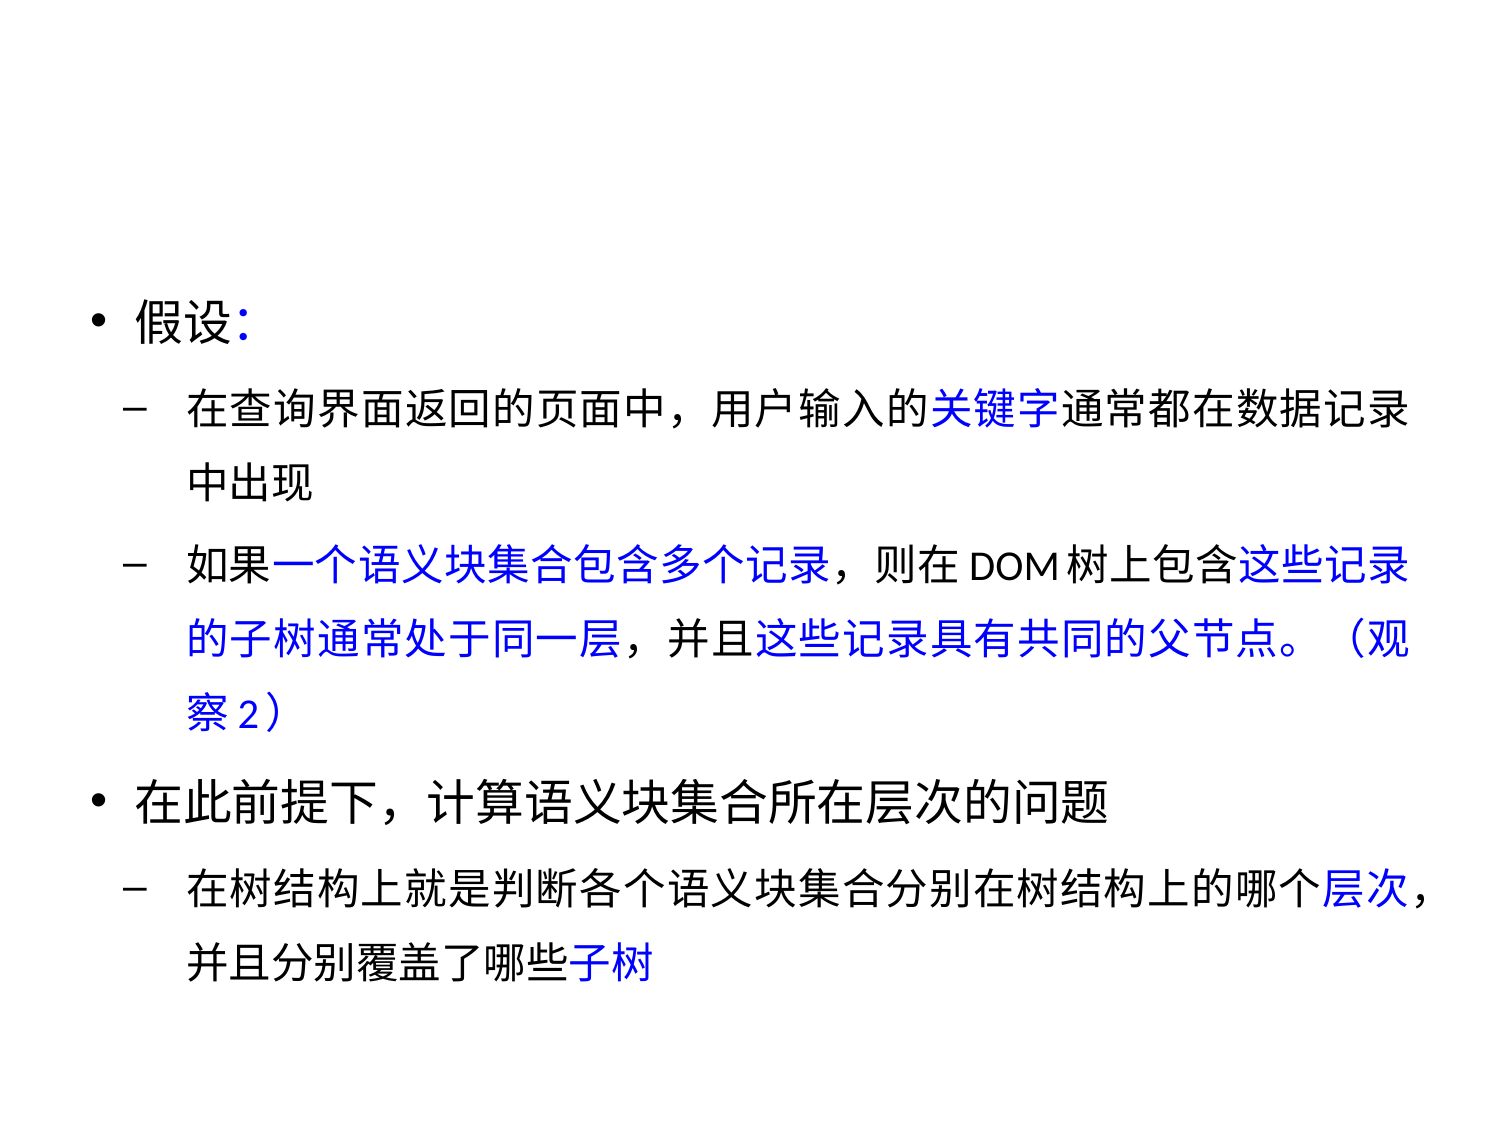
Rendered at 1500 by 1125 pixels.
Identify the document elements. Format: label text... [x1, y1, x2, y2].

list 假设： 在查询界面返回的页面中，用户输入的关键字通常都在数据记录中出现 如果一个语义块集合包含多个记录，则在DOM树上包含这些记录的子树通常处于同一层，并且这些记录具有共同的父节点。（观察2） 在此前提下，计算语义块集合所在层次的问题 在树结构上就是判断各个语义块集合分别在树结构上的哪个层次，并且分别覆盖了哪些子树 [75, 262, 1425, 1005]
